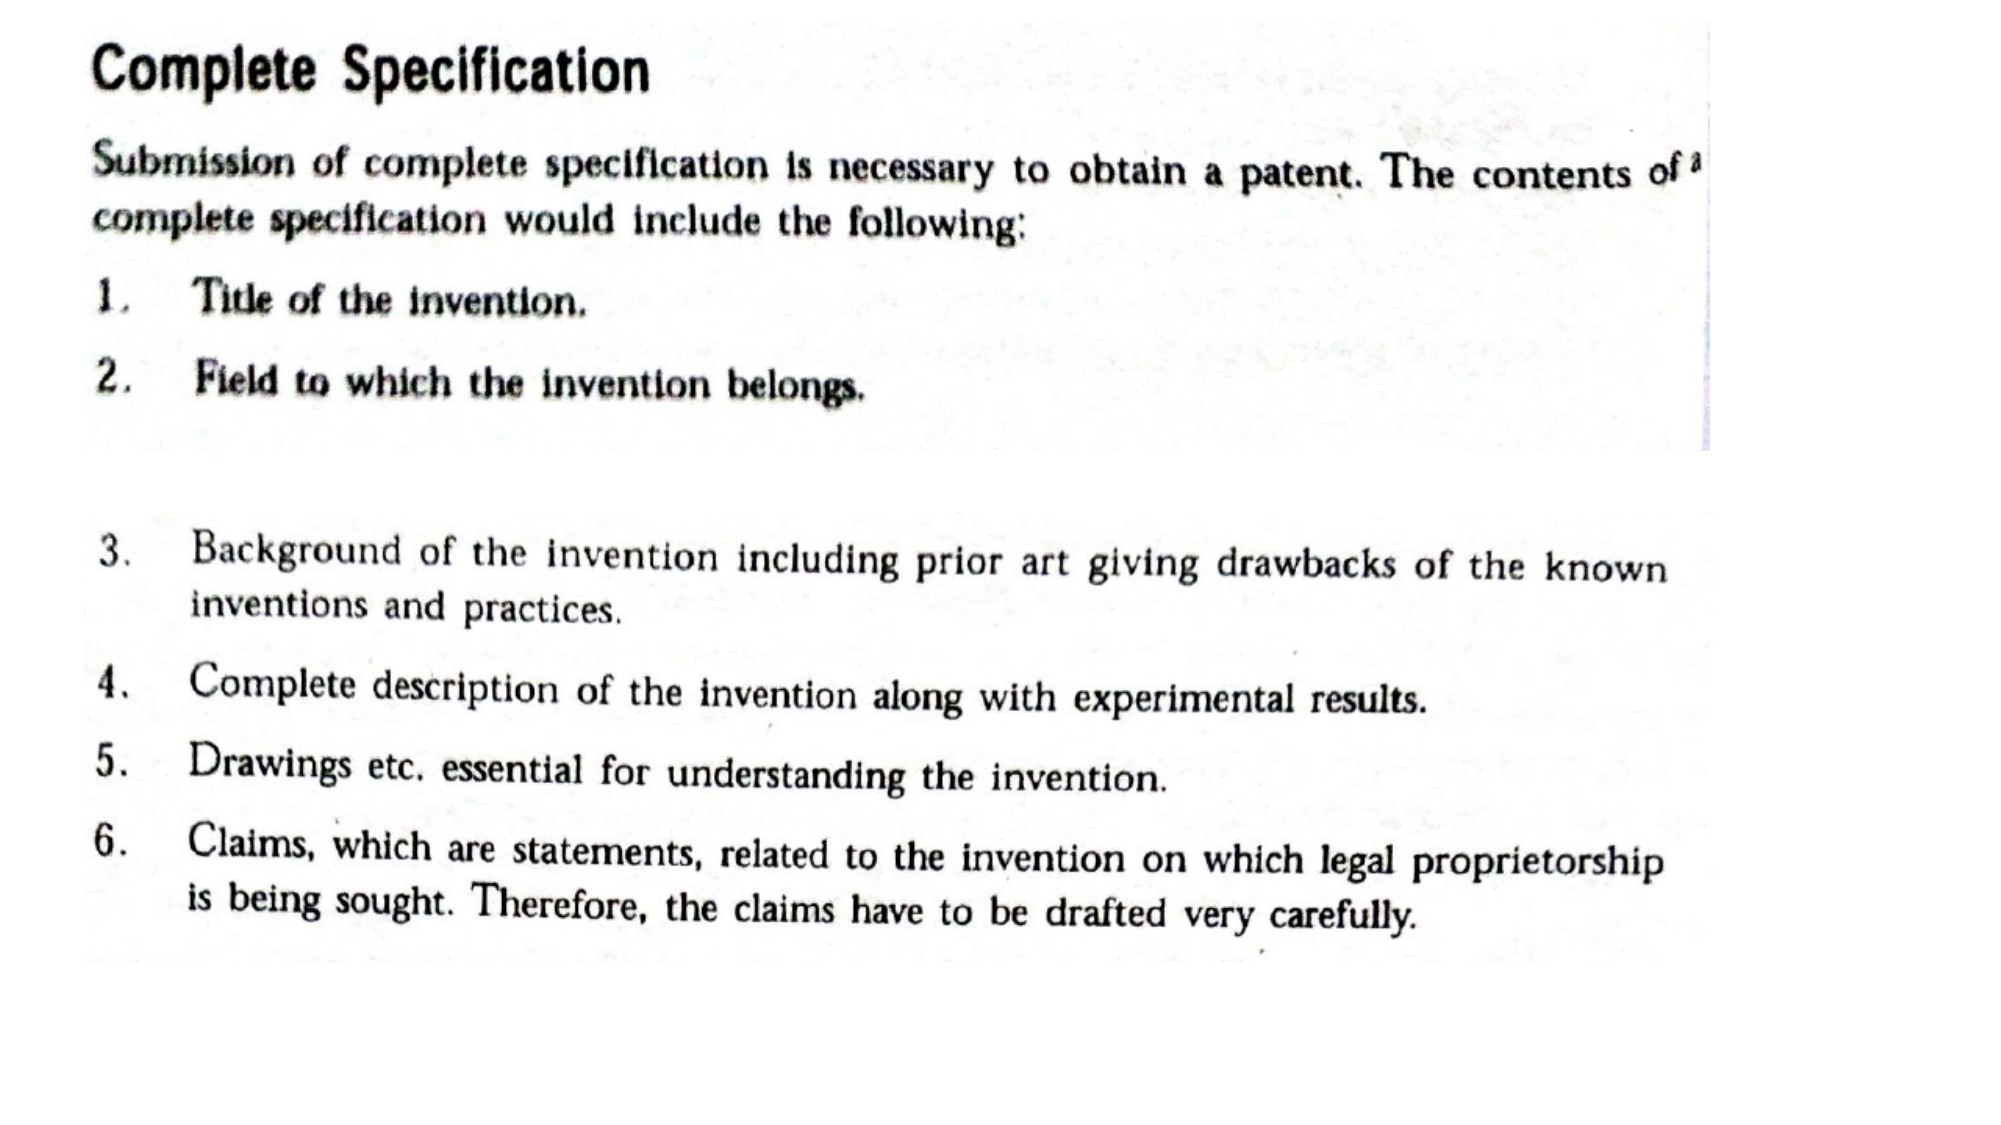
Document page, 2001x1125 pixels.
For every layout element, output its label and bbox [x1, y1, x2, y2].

list [83, 22, 1710, 451]
picture [83, 512, 1715, 963]
